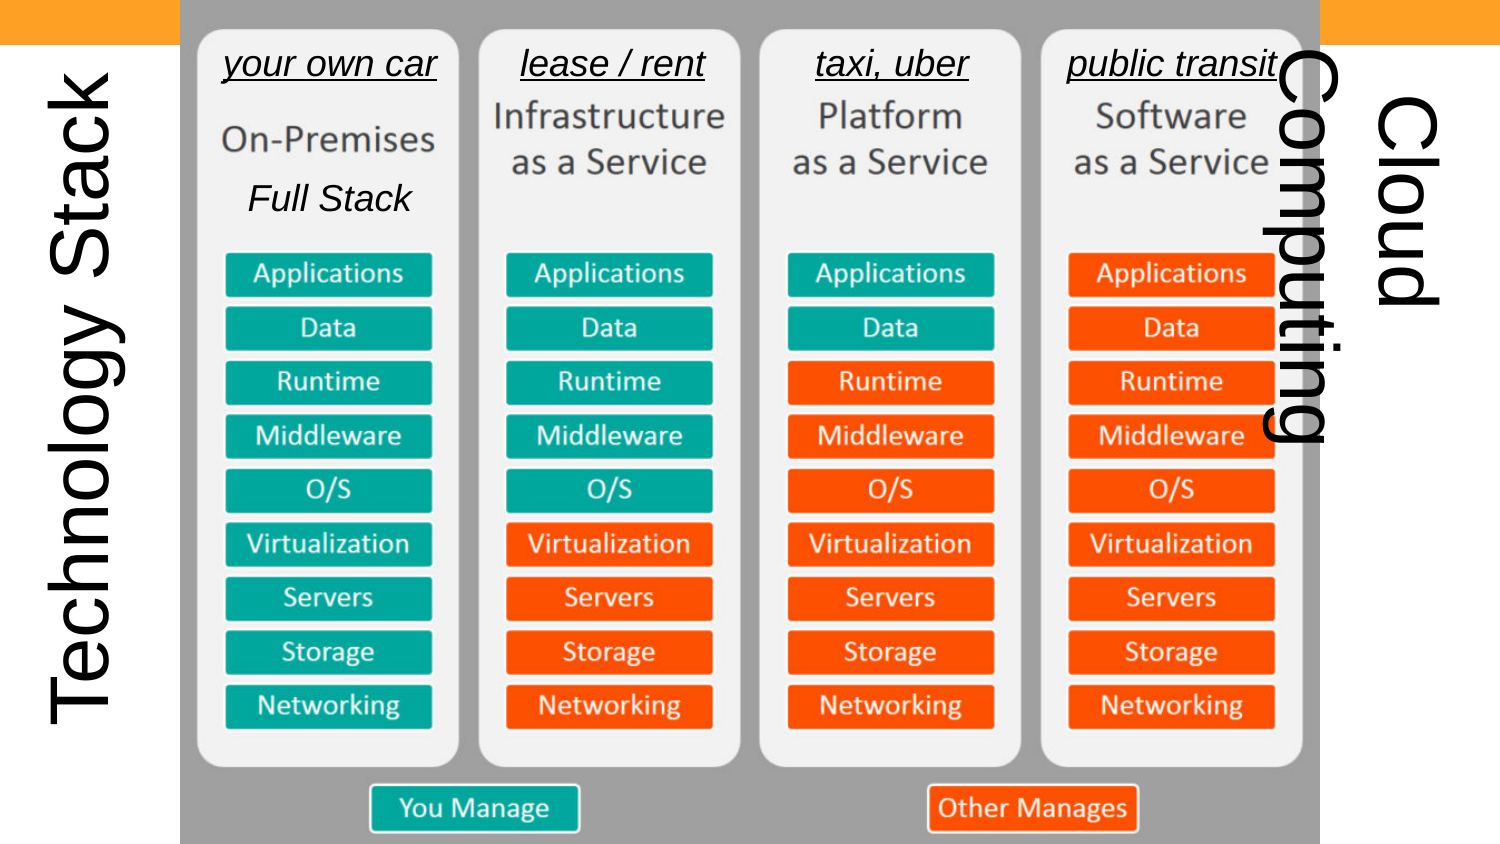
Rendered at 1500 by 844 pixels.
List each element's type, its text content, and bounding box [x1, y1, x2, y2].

picture [180, 0, 1320, 844]
text_box Cloud Computing [1339, 32, 1471, 741]
text_box Technology Stack [17, 32, 149, 741]
